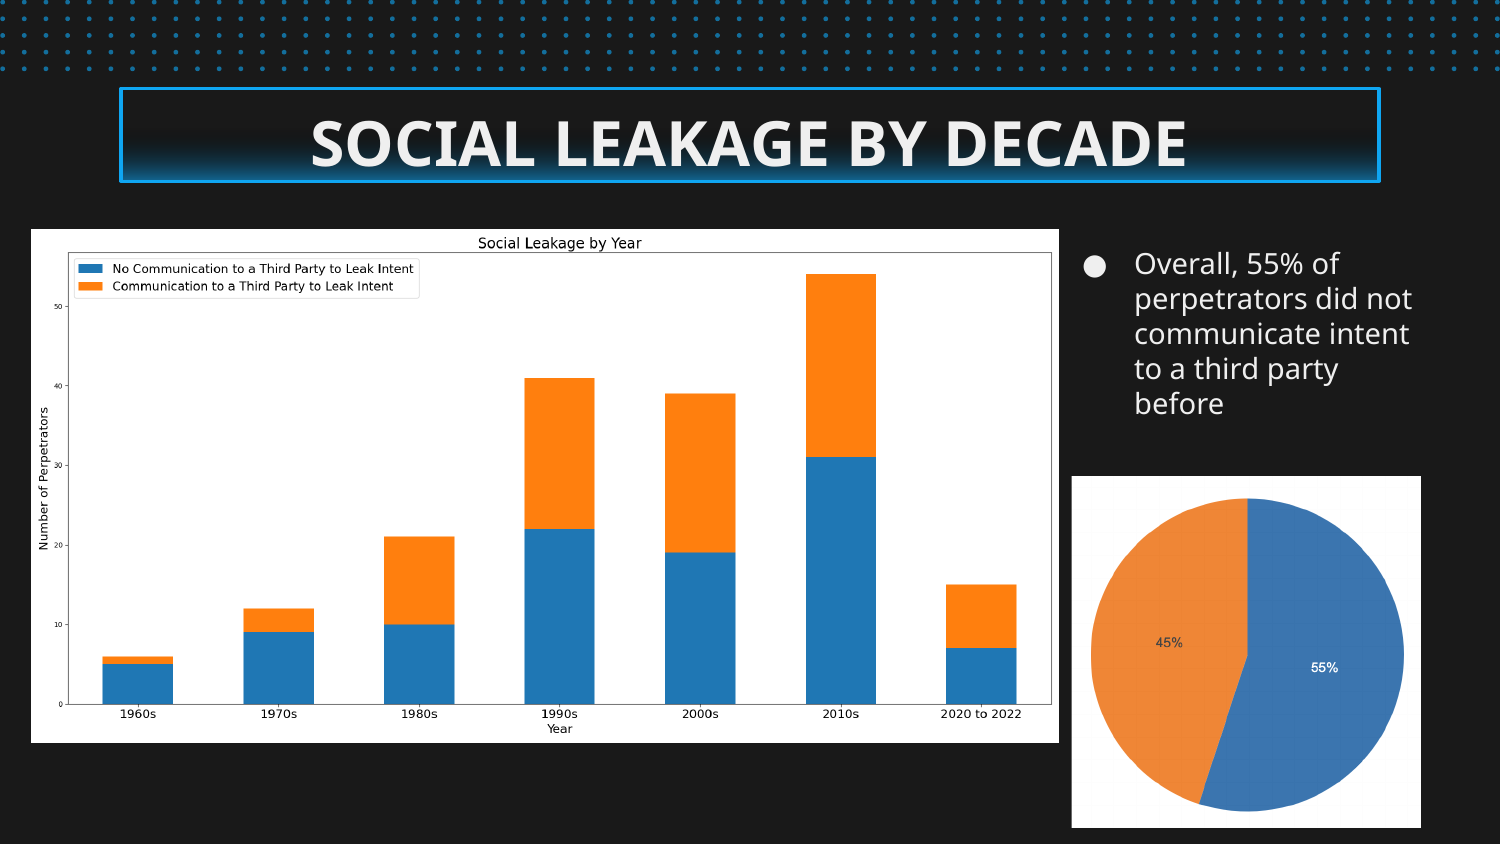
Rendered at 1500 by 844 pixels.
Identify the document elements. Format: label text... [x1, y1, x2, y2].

text_box Overall, 55% of perpetrators did not communicate intent to a third party before [1064, 266, 1449, 436]
title SOCIAL LEAKAGE BY DECADE [119, 87, 1381, 183]
picture [31, 229, 1059, 744]
picture [1071, 476, 1422, 829]
